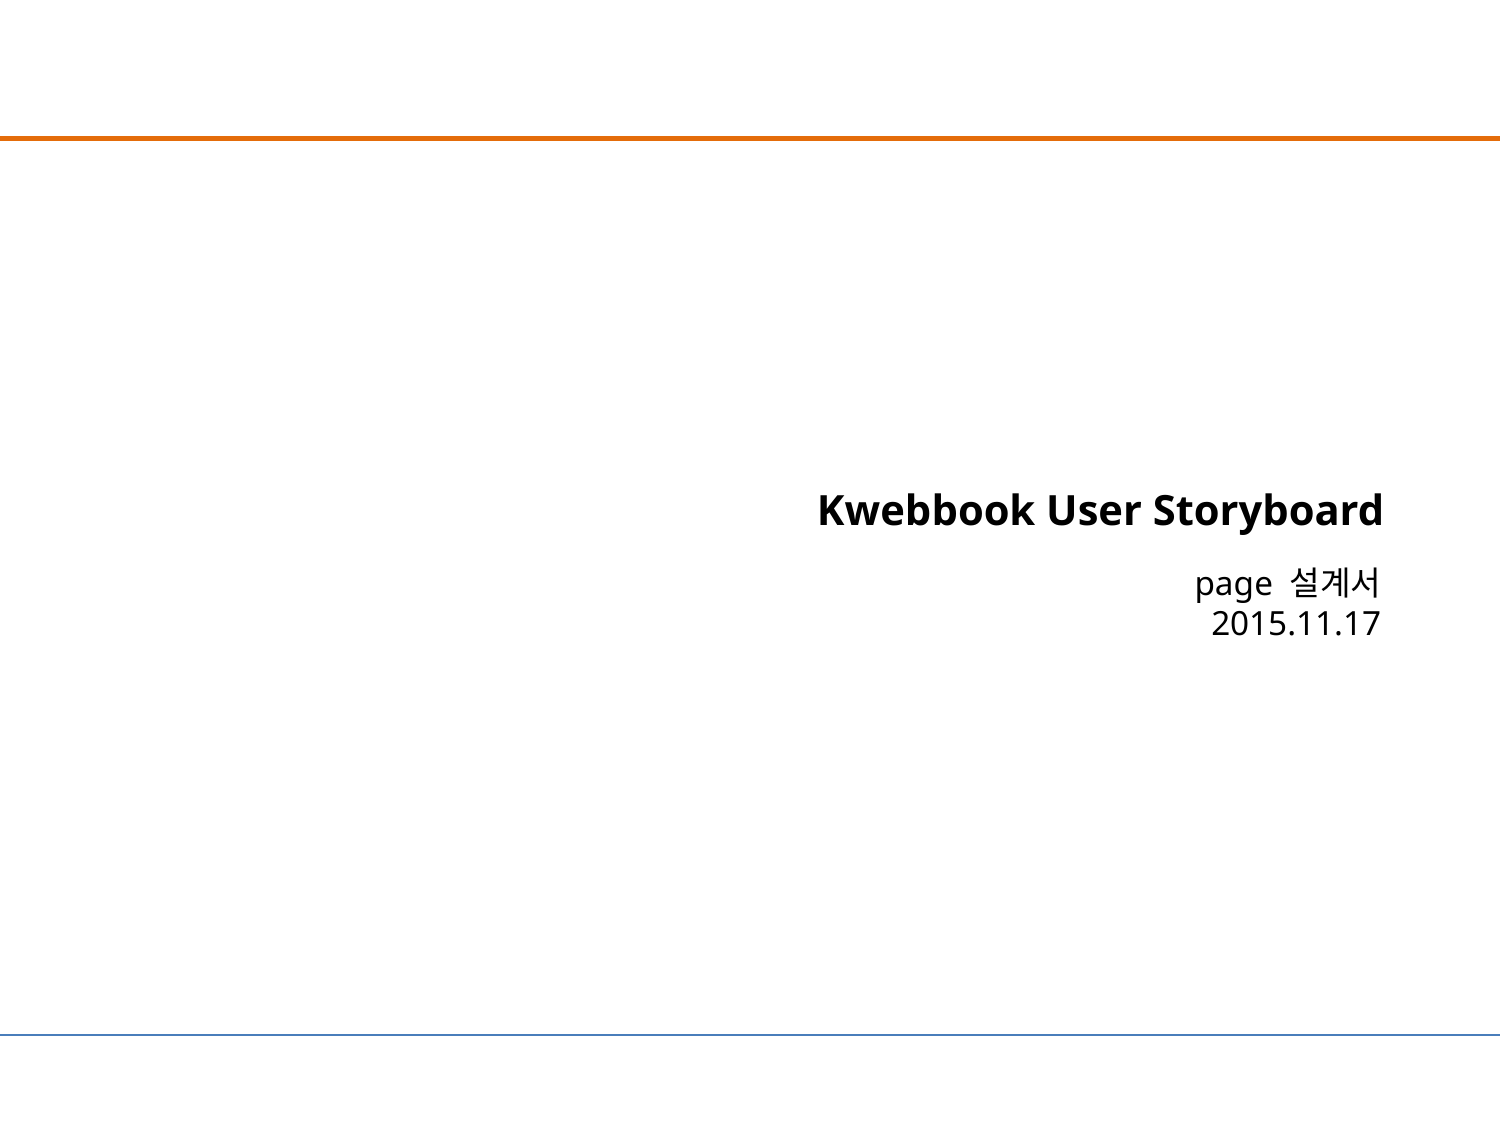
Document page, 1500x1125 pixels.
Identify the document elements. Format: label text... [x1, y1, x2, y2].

title Kwebbook User Storyboard [124, 408, 1400, 610]
subtitle page 설계서 2015.11.17 [1131, 554, 1397, 669]
